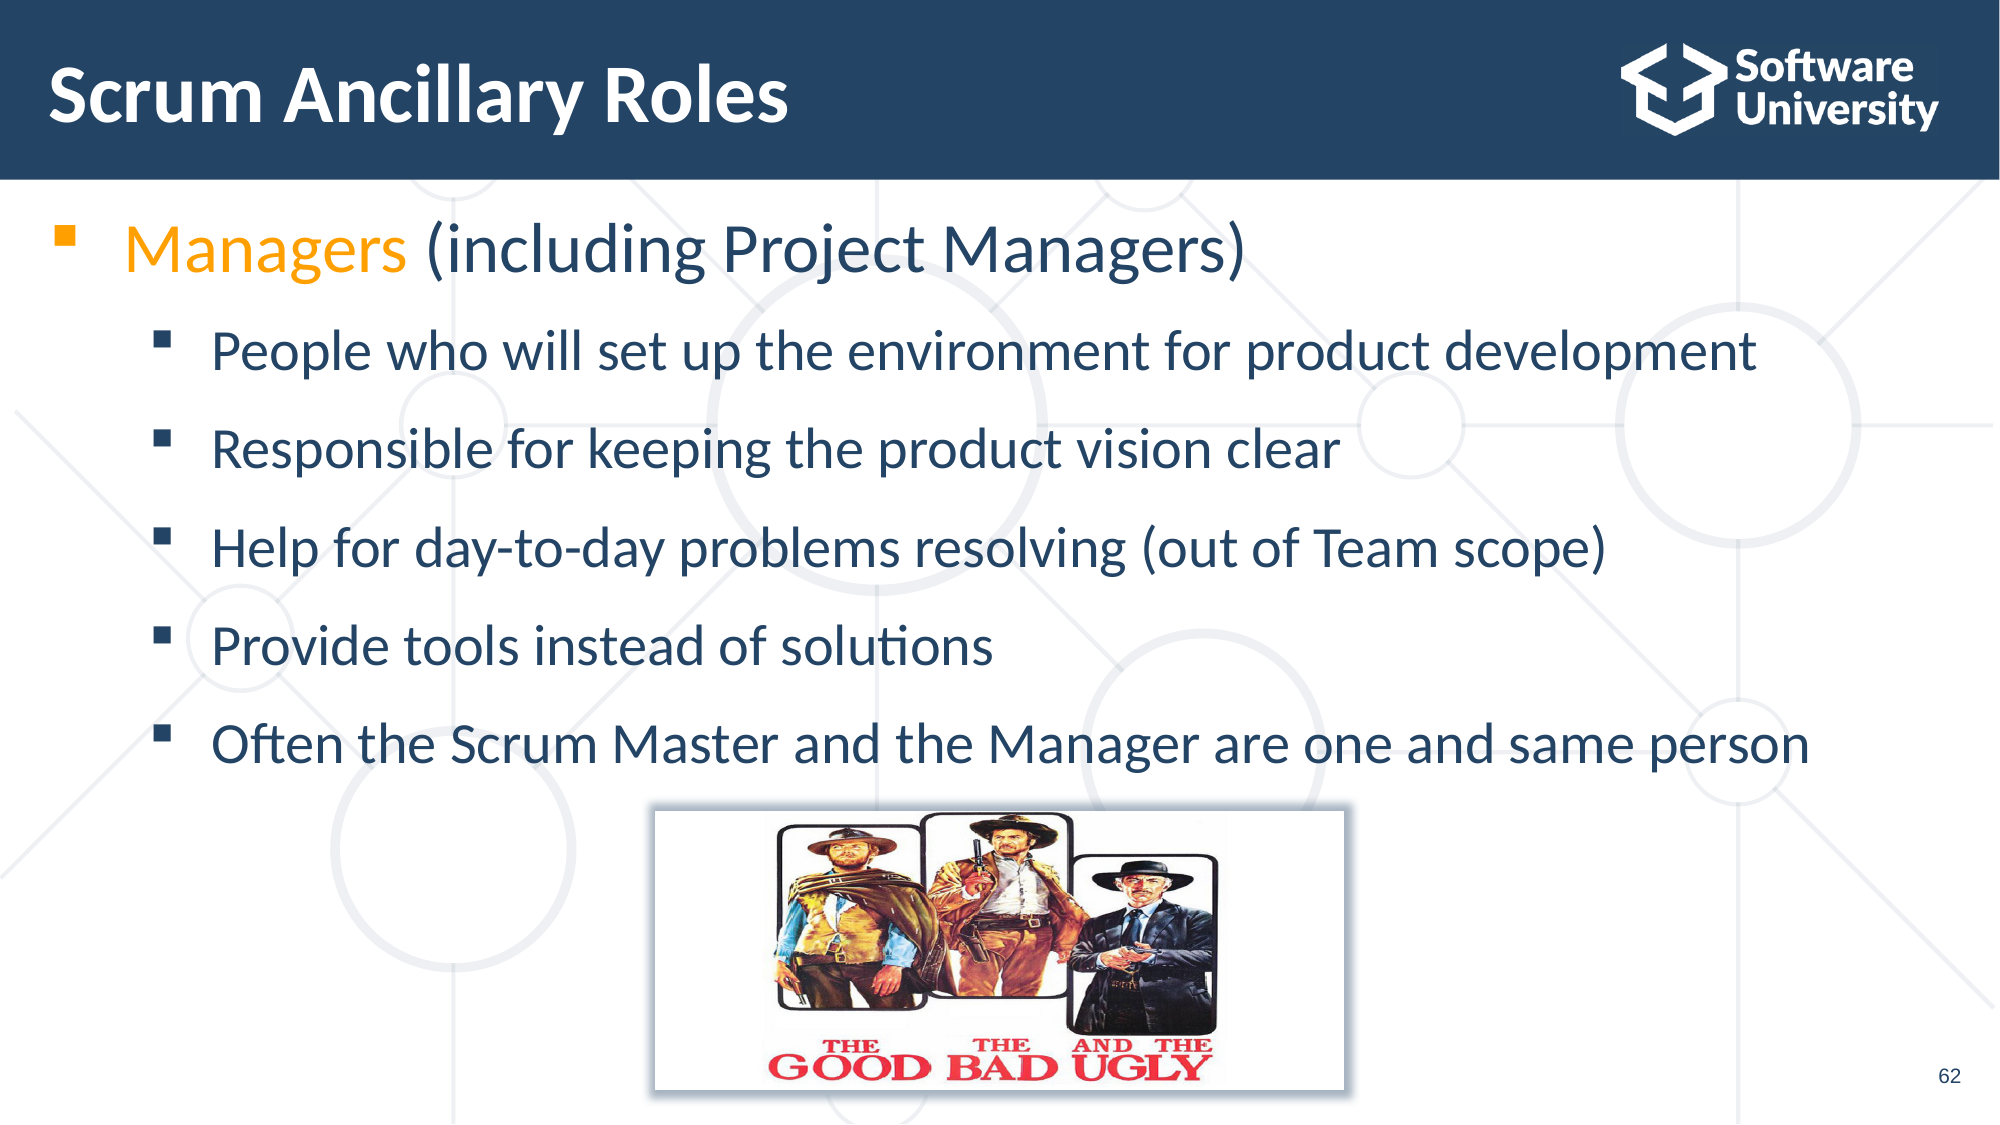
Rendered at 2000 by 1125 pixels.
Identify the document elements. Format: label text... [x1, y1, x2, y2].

title Scrum Ancillary Roles [31, 16, 1591, 162]
list Managers (including Project Managers) People who will set up the environment for product development Responsible for keeping the product vision clear Help for day-to-day problems resolving (out of Team scope) Provide tools instead of solutions Often the Scrum Master and the Manager are one and same person [31, 196, 1970, 1050]
picture [1621, 43, 1939, 136]
slide_number 62 [1896, 1049, 1968, 1101]
picture [655, 810, 1344, 1090]
